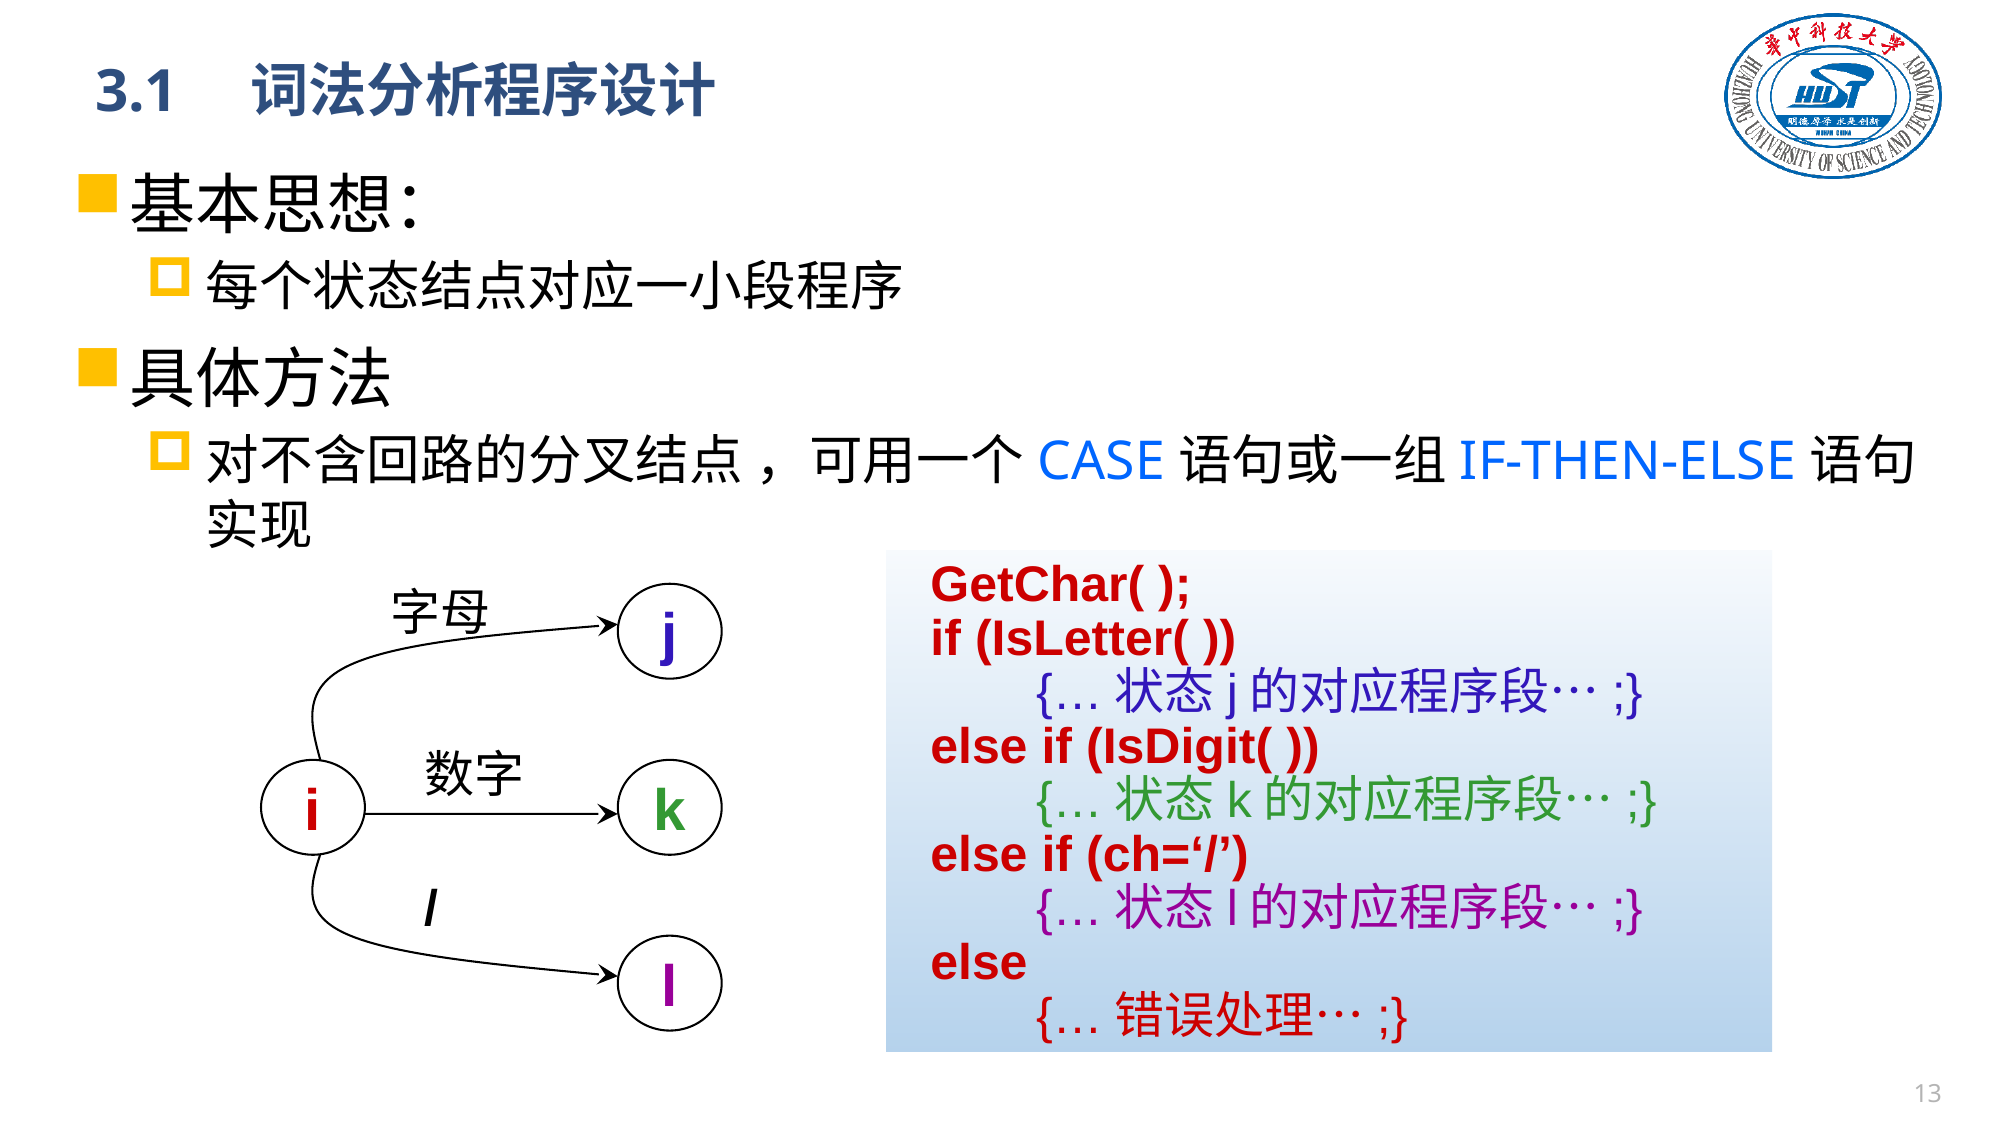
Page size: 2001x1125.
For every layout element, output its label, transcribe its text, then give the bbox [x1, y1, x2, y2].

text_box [260, 573, 722, 1031]
picture [1724, 13, 1942, 179]
text_box GetChar( ); if (IsLetter( )) {…状态j的对应程序段…;} else if (IsDigit( )) {…状态k的对应程序段…;} else if (ch=‘/’) {…状态l的对应程序段…;} else {…错误处理…;} [886, 550, 1773, 1052]
slide_number 12 [1373, 1064, 1957, 1125]
title 3.1 词法分析程序设计 [80, 42, 1805, 144]
list 基本思想： 每个状态结点对应一小段程序 具体方法 对不含回路的分叉结点 ，可用一个CASE语句或一组IF-THEN-ELSE语句实现 [58, 154, 1933, 565]
